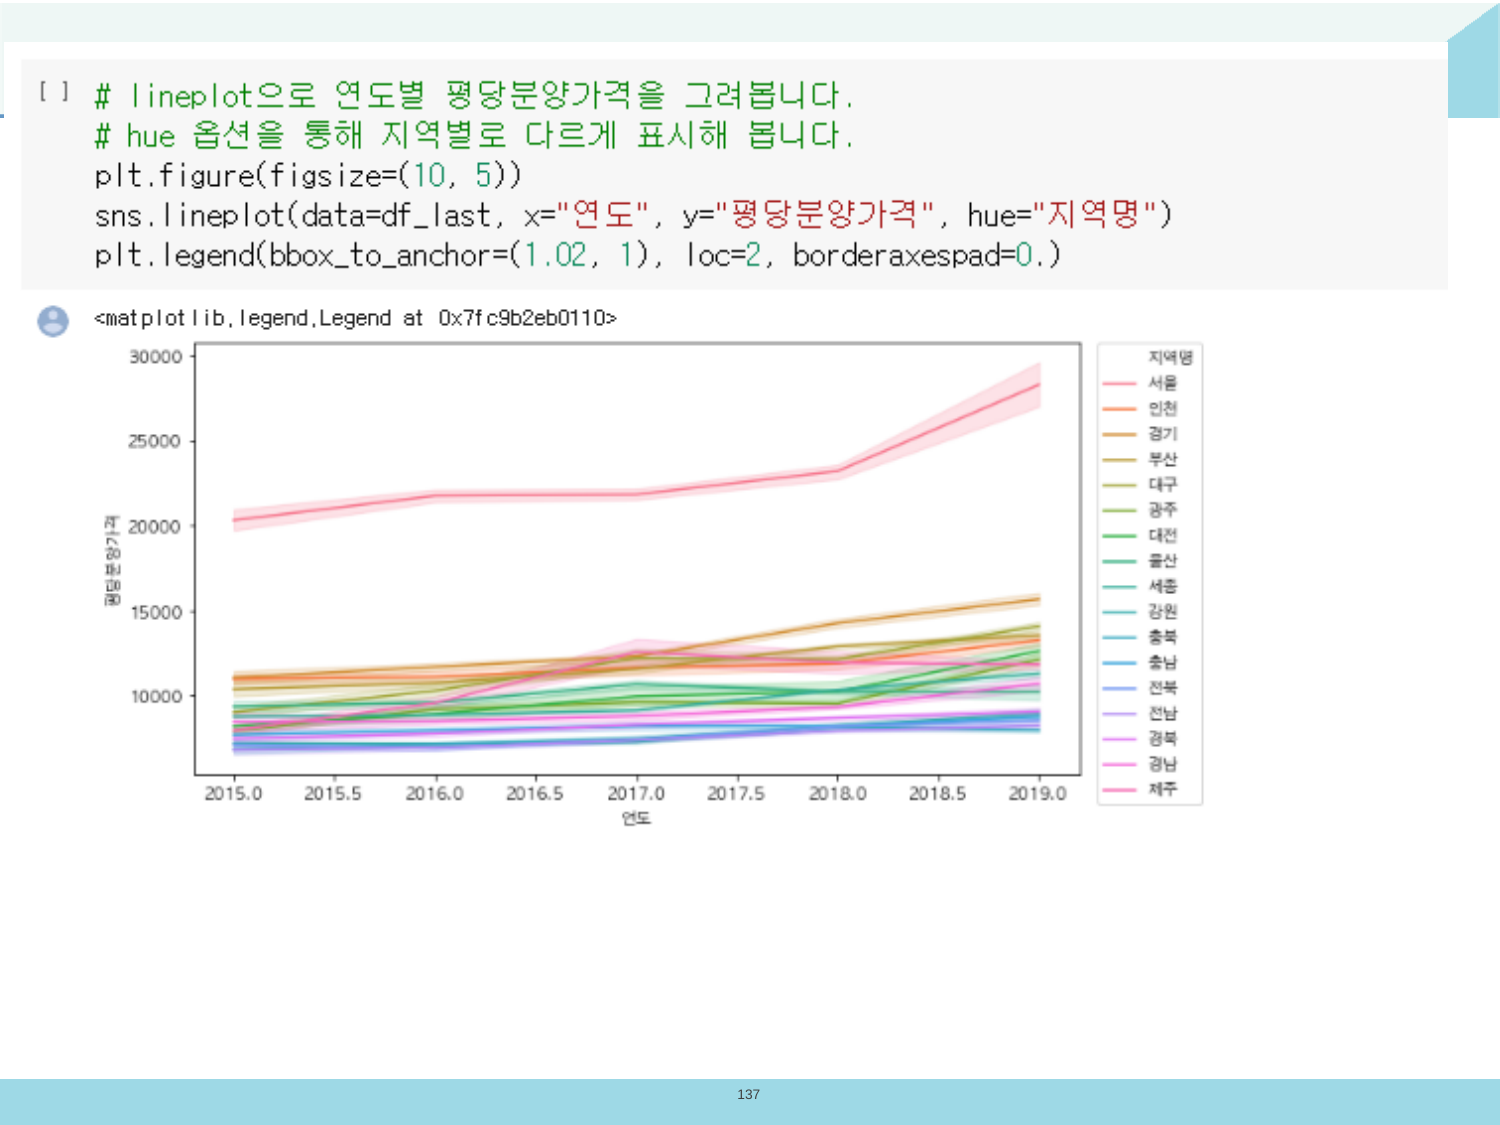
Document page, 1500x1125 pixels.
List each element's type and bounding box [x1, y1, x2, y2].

picture [0, 3, 1500, 870]
picture [0, 1079, 1500, 1125]
